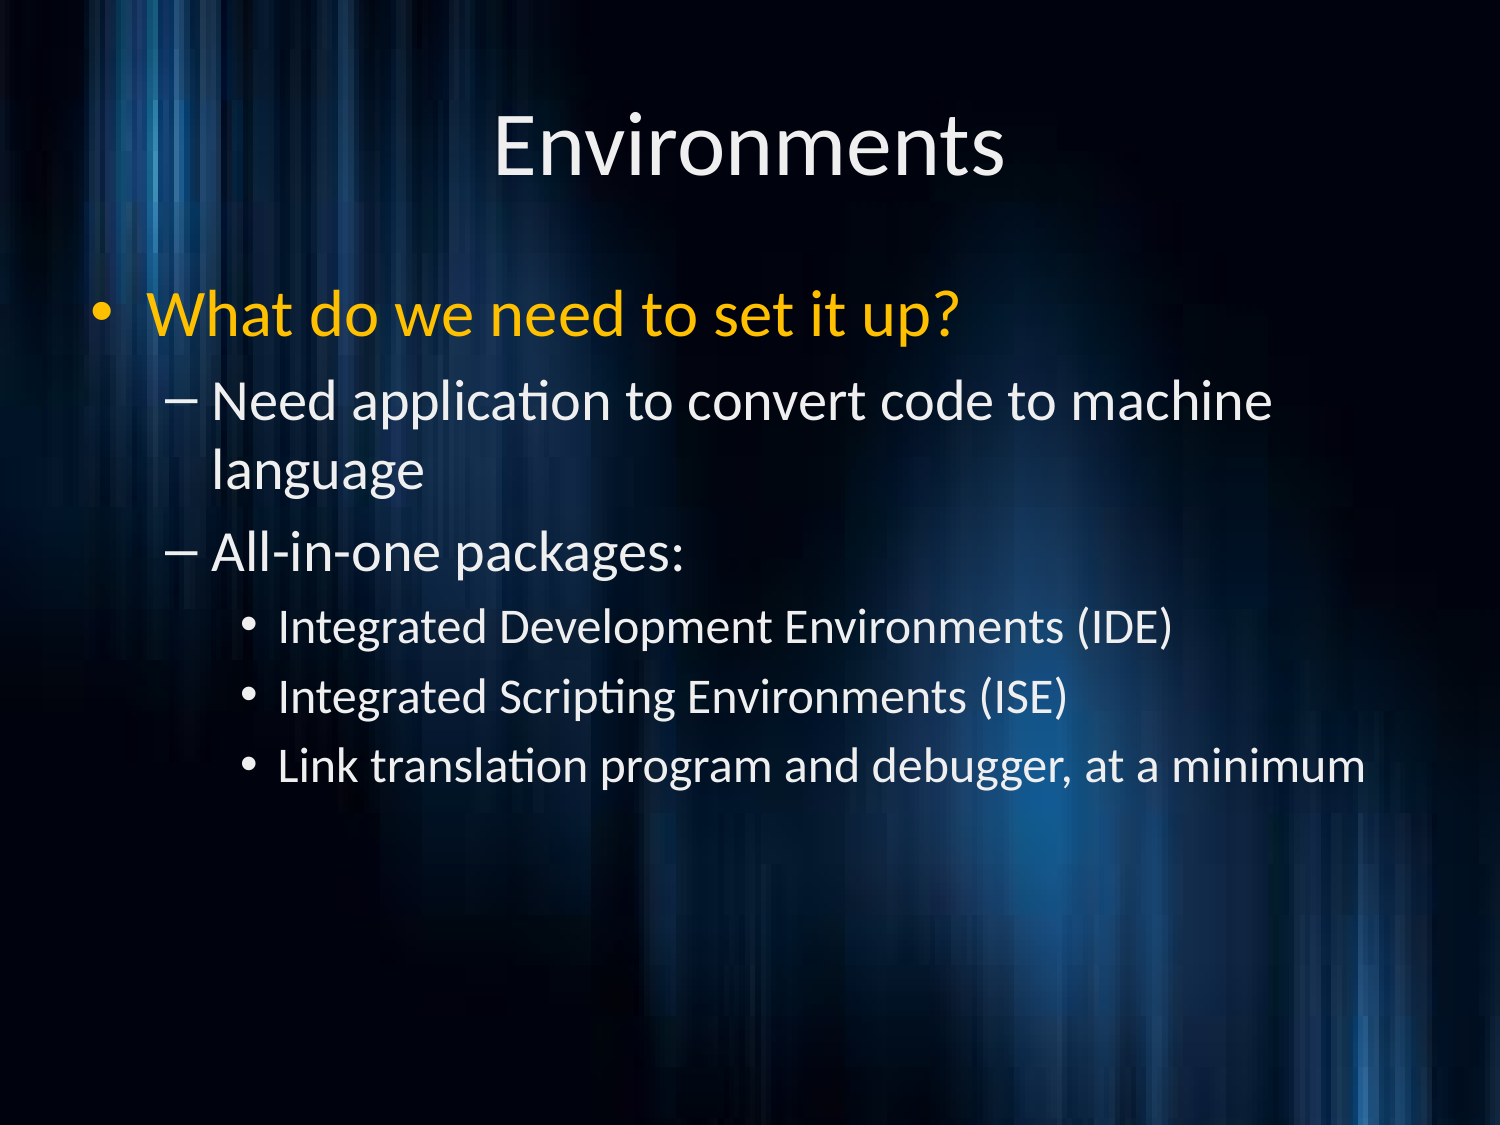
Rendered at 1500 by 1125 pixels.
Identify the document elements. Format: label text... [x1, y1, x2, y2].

title Environments [75, 45, 1425, 233]
picture [0, 0, 1500, 1125]
list What do we need to set it up? Need application to convert code to machine language All-in-one packages: Integrated Development Environments (IDE) Integrated Scripting Environments (ISE) Link translation program and debugger, at a minimum [75, 262, 1425, 1005]
